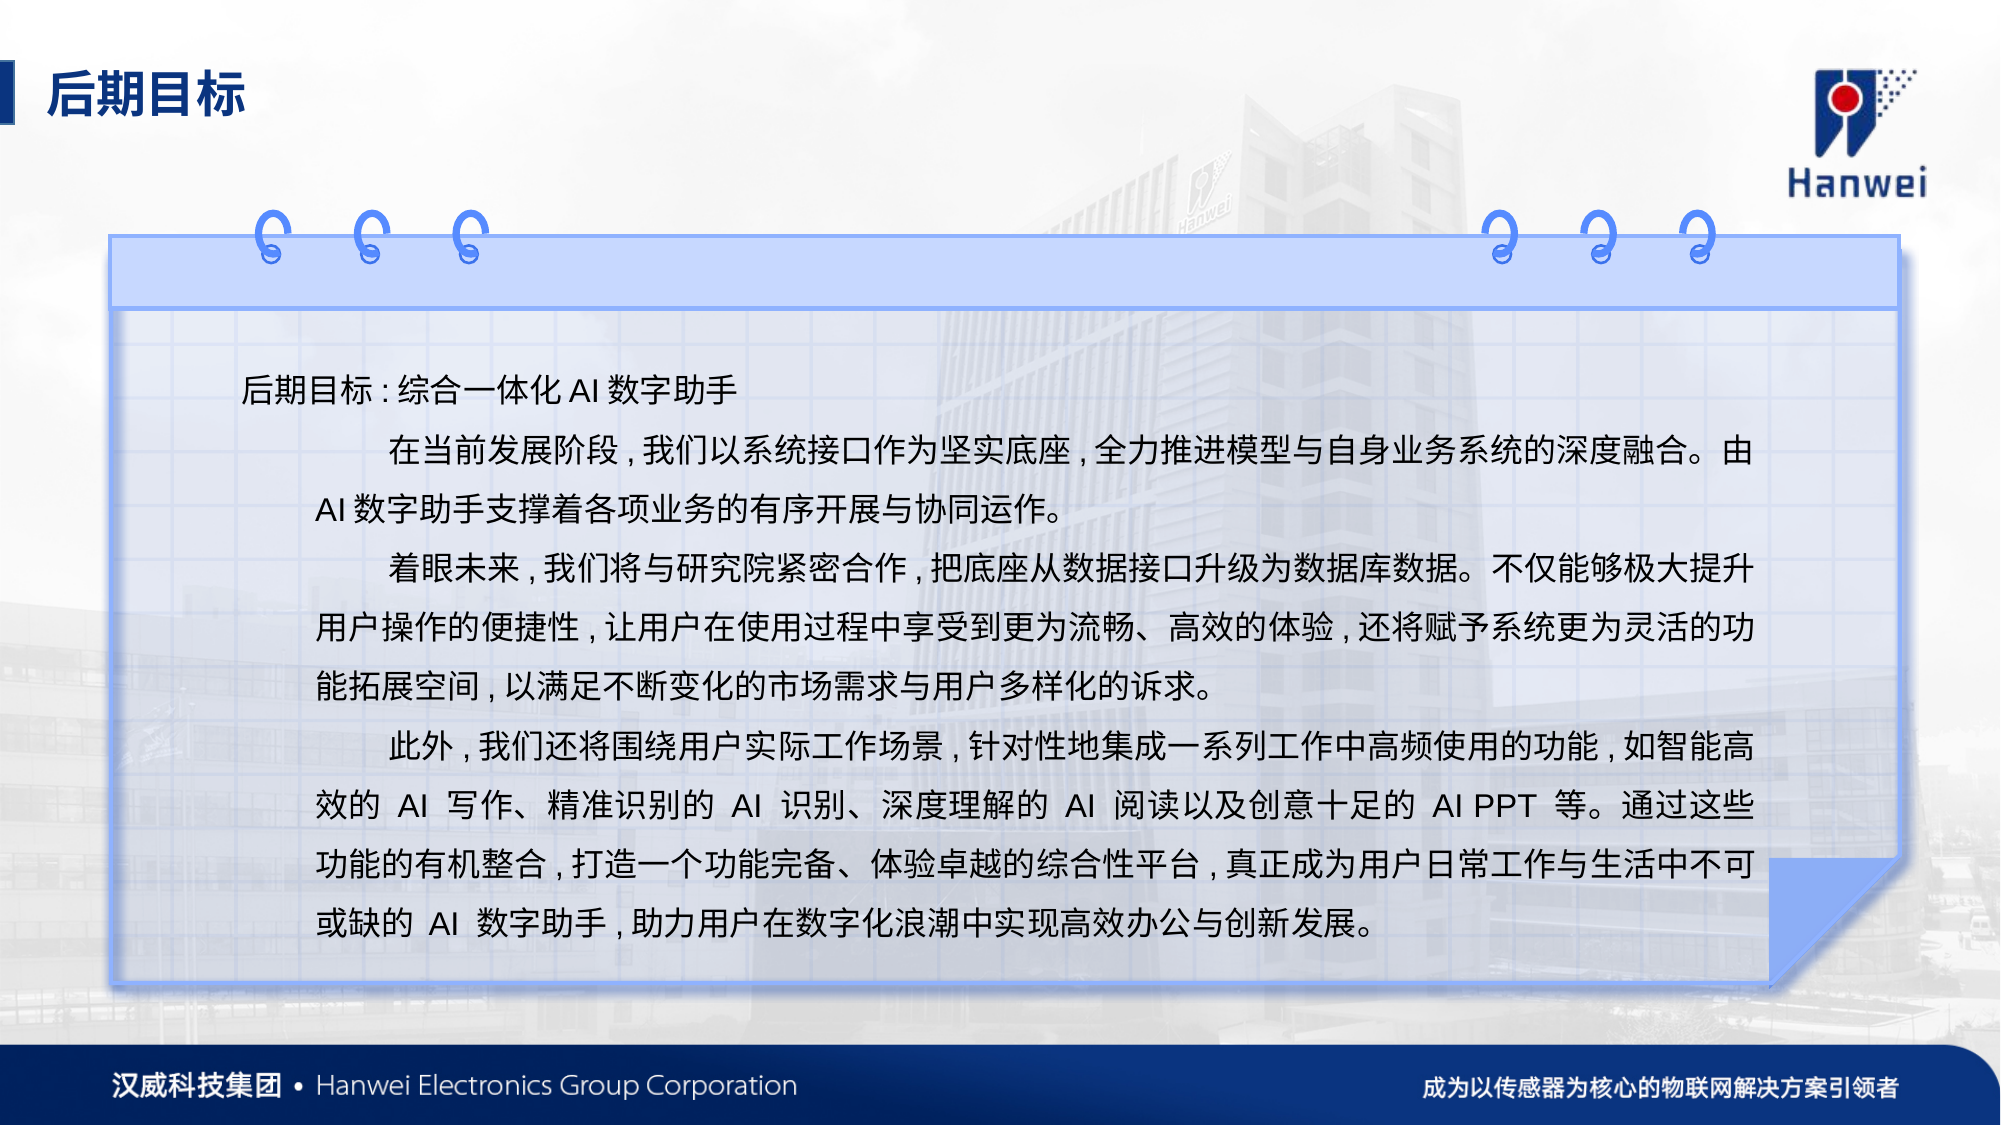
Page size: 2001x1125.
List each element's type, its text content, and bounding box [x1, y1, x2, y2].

text_box [1689, 248, 1710, 265]
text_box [0, 54, 569, 131]
text_box [360, 248, 380, 265]
text_box [356, 212, 388, 255]
picture [0, 0, 2001, 1125]
text_box [1484, 212, 1515, 255]
text_box 后期目标:综合一体化AI数字助手 在当前发展阶段,我们以系统接口作为坚实底座,全力推进模型与自身业务系统的深度融合。由AI数字助手支撑着各项业务的有序开展与协同运作。 着眼未来,我们将与研究院紧密合作,把底座从数据接口升级为数据库数据。不仅能够极大提升用户操作的便捷性,让用户在使用过程中享受到更为流畅、高效的体验,还将赋予系统更为灵活的功能拓展空间,以满足不断变化的市场需求与用户多样化的诉求。 此外,我们还将围绕用户实际工作场景,针对性地集成一系列工作中高频使用的功能,如智能高效的 AI 写作、精准识别的 AI 识别、深度理解的 AI 阅读以及创意十足的 AI PPT 等。通过这些功能的有机整合,打造一个功能完备、体验卓越的综合性平台,真正成为用户日常工作与生活中不可或缺的 AI 数字助手,助力用户在数字化浪潮中实现高效办公与创新发展。 [227, 336, 1771, 957]
text_box [1583, 212, 1614, 255]
text_box [1682, 212, 1713, 255]
text_box [455, 212, 487, 255]
text_box [1492, 247, 1513, 265]
text_box [109, 235, 1900, 310]
text_box [458, 247, 479, 265]
text_box [261, 248, 282, 265]
text_box [1591, 248, 1611, 265]
text_box [257, 212, 289, 255]
text_box [109, 250, 1901, 985]
